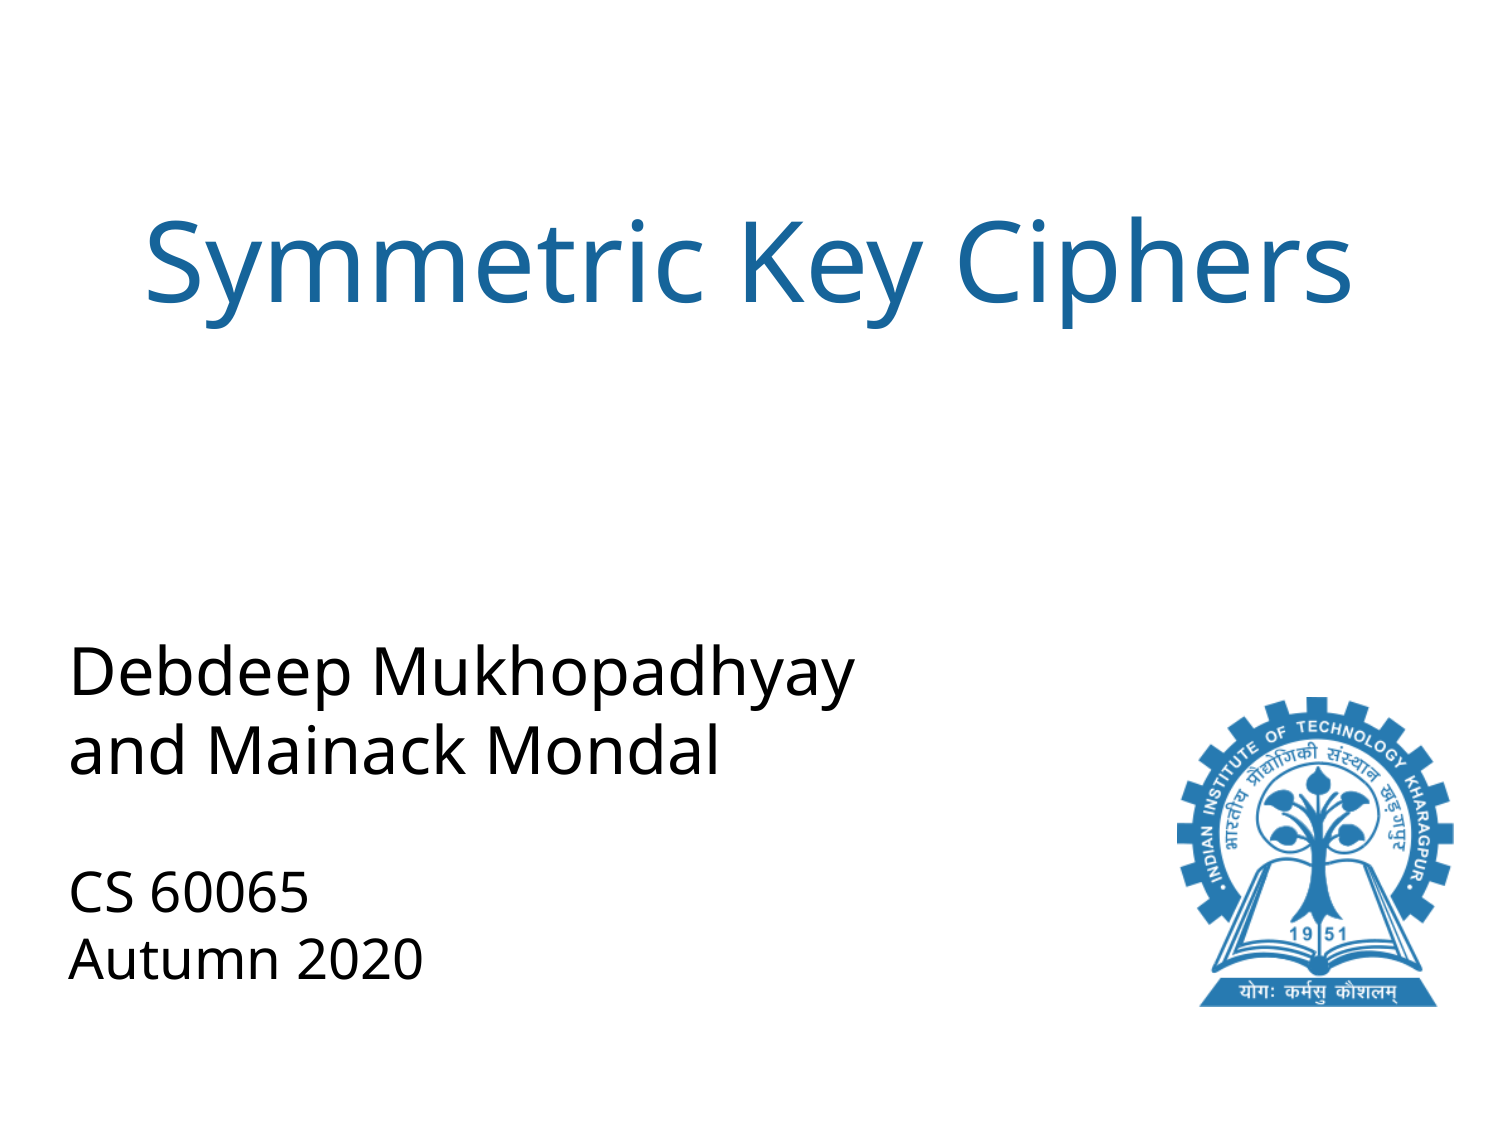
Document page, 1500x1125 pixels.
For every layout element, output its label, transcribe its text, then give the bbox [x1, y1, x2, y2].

title Symmetric Key Ciphers [75, 22, 1425, 492]
list Debdeep Mukhopadhyay and Mainack Mondal CS 60065 Autumn 2020 [53, 546, 1404, 1007]
picture [1176, 696, 1454, 1007]
